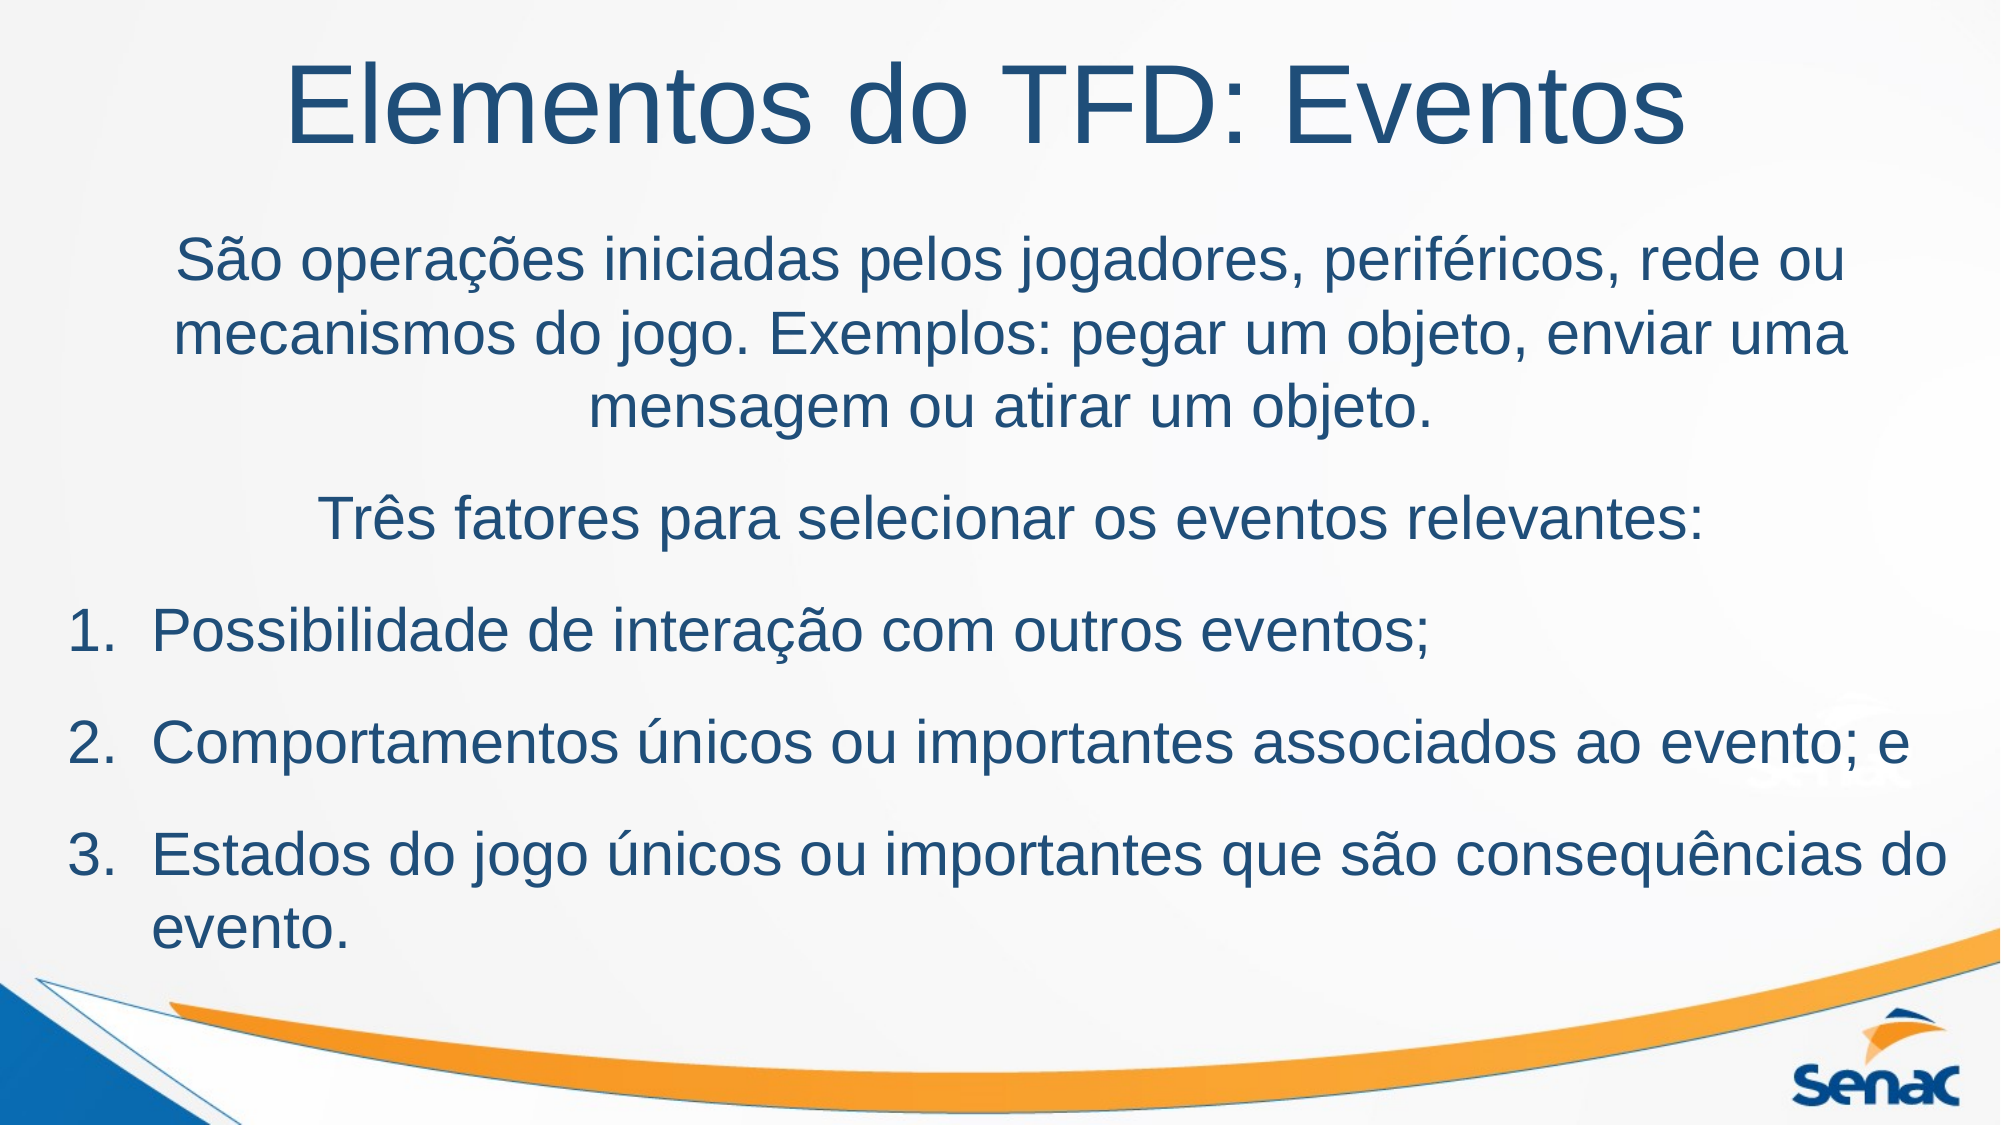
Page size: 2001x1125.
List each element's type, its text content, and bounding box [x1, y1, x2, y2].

list São operações iniciadas pelos jogadores, periféricos, rede ou mecanismos do jogo. Exemplos: pegar um objeto, enviar uma mensagem ou atirar um objeto. Três fatores para selecionar os eventos relevantes: Possibilidade de interação com outros eventos; Comportamentos únicos ou importantes associados ao evento; e Estados do jogo únicos ou importantes que são consequências do evento. [52, 211, 1973, 1034]
picture [0, 0, 2001, 1125]
title Elementos do TFD: Eventos [0, 36, 1973, 178]
